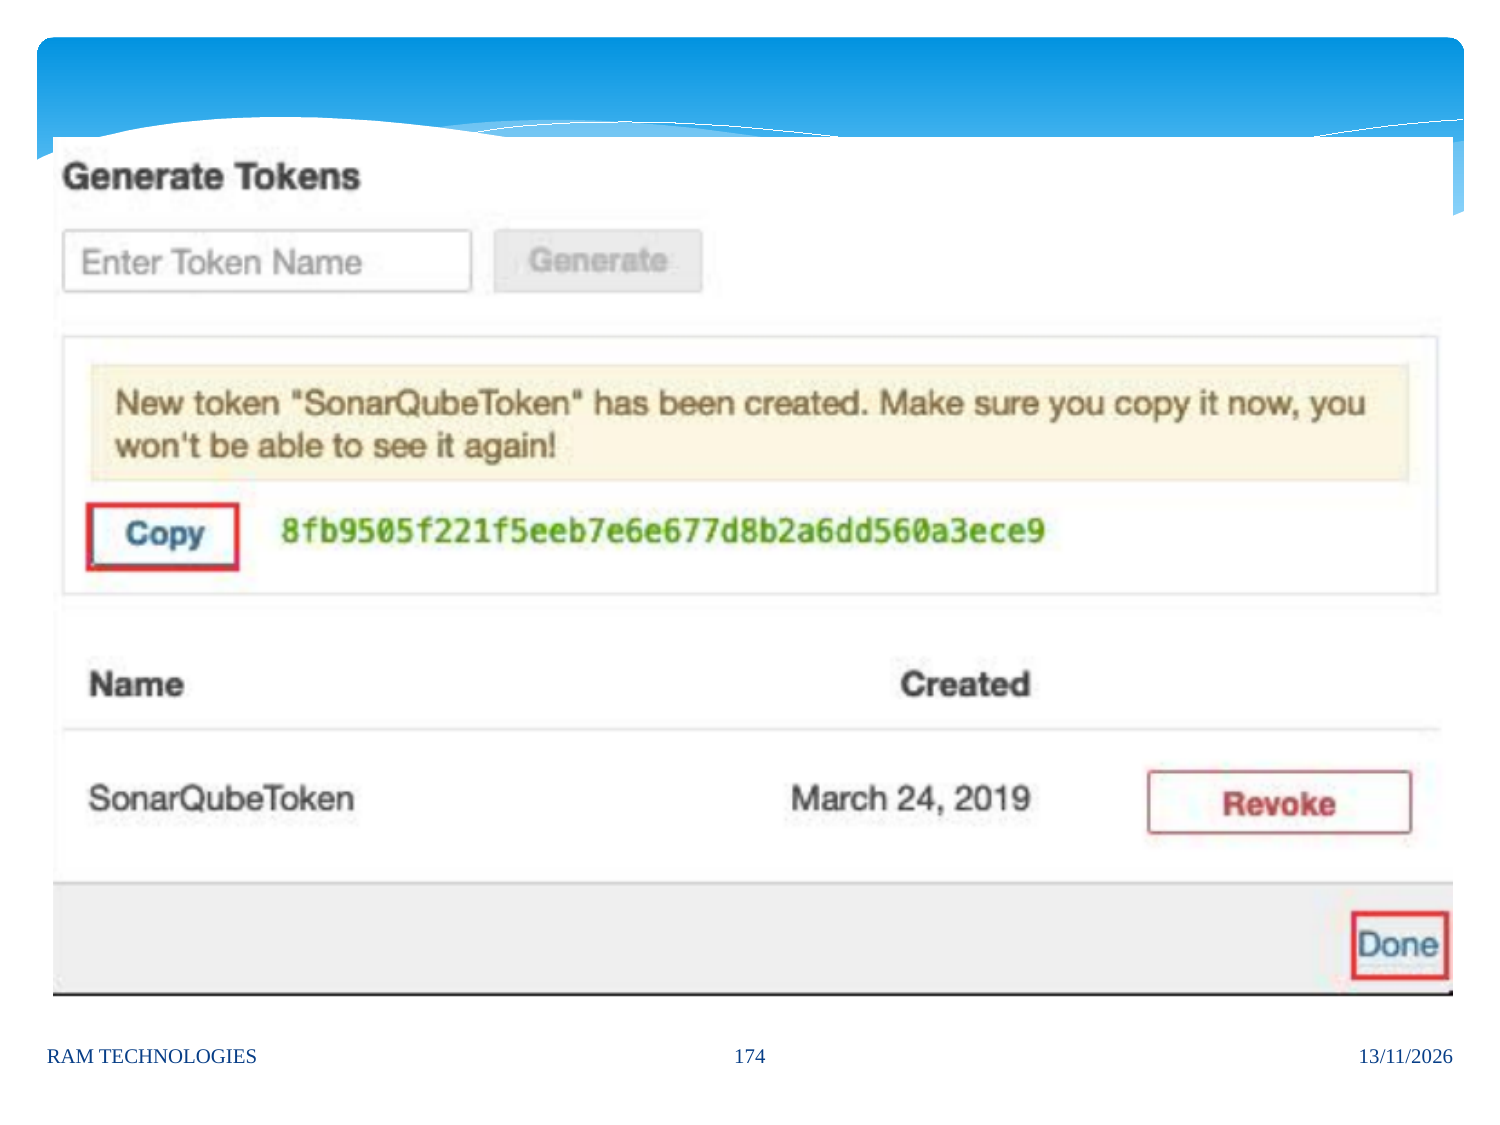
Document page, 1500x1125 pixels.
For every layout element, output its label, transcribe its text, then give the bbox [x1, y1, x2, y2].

footer RAM TECHNOLOGIES [31, 1025, 653, 1086]
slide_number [847, 1025, 1469, 1086]
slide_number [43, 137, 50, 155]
picture [52, 136, 1454, 1000]
slide_number 174 [654, 1025, 846, 1086]
